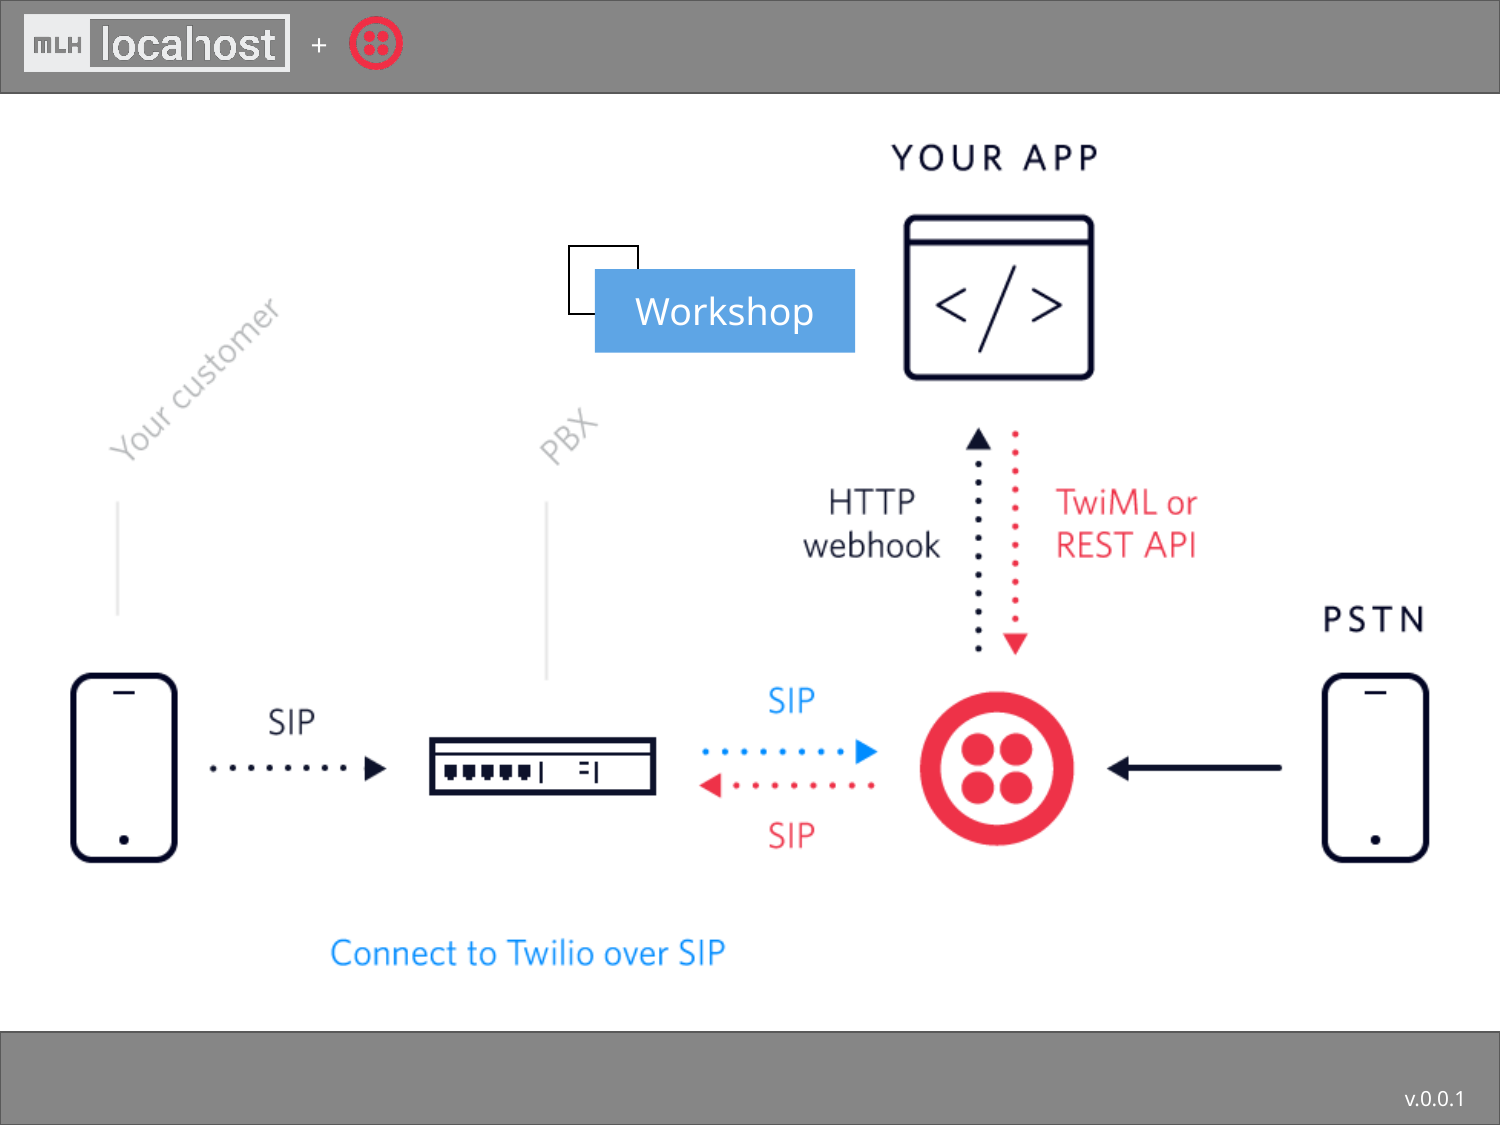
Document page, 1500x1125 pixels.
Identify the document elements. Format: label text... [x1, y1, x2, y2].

text_box v.0.0.1 [1370, 1070, 1482, 1113]
picture [24, 14, 291, 72]
picture [0, 94, 1500, 1031]
picture [347, 14, 405, 72]
